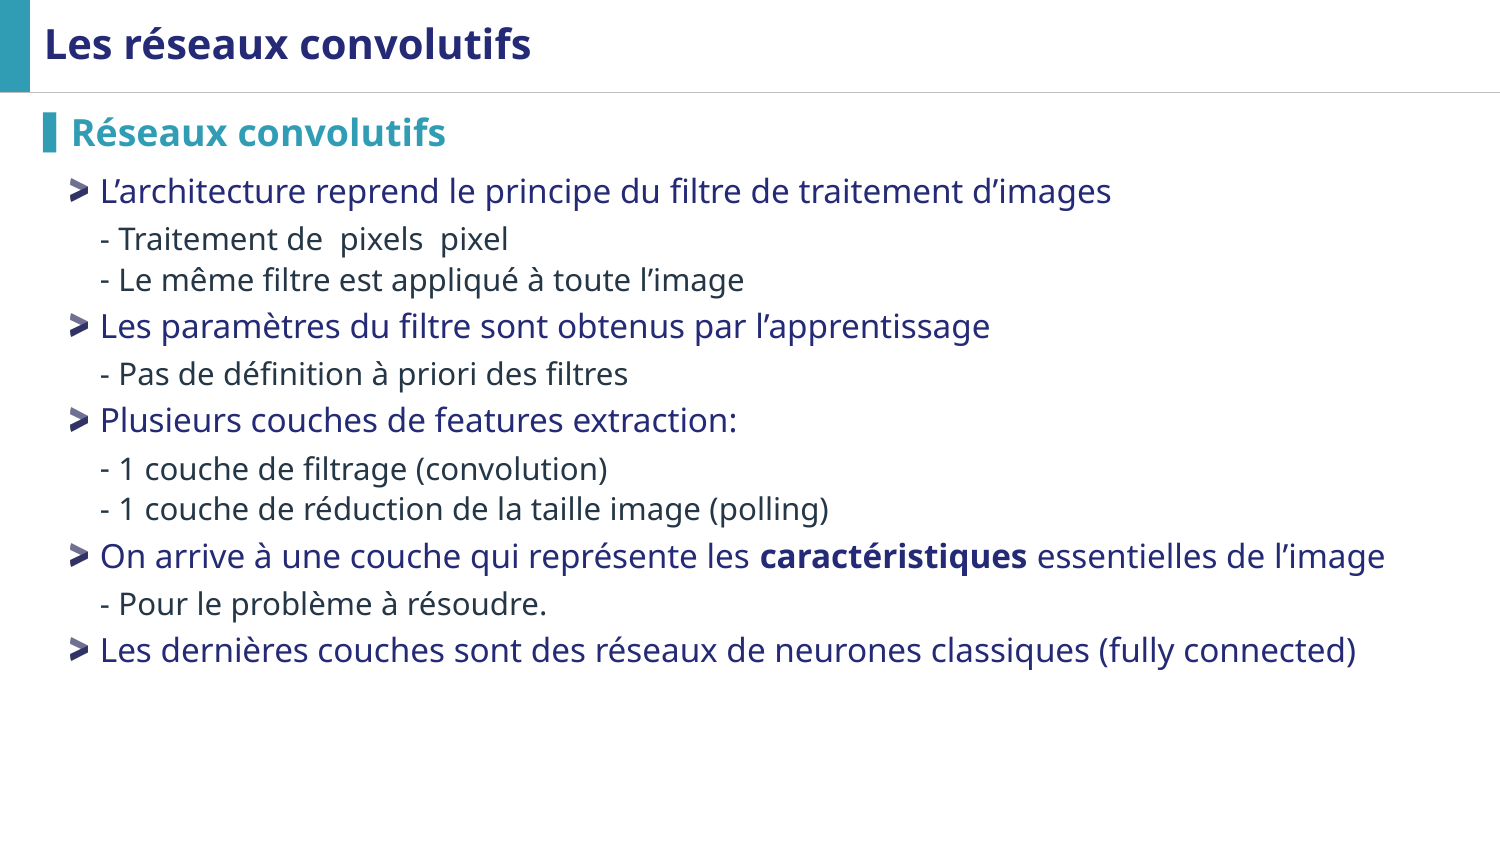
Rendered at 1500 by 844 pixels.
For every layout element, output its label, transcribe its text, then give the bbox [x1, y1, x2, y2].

picture [70, 178, 88, 202]
picture [70, 637, 88, 661]
picture [70, 407, 88, 432]
picture [70, 543, 88, 567]
picture [70, 313, 88, 337]
title Les réseaux convolutifs [43, 0, 1467, 93]
